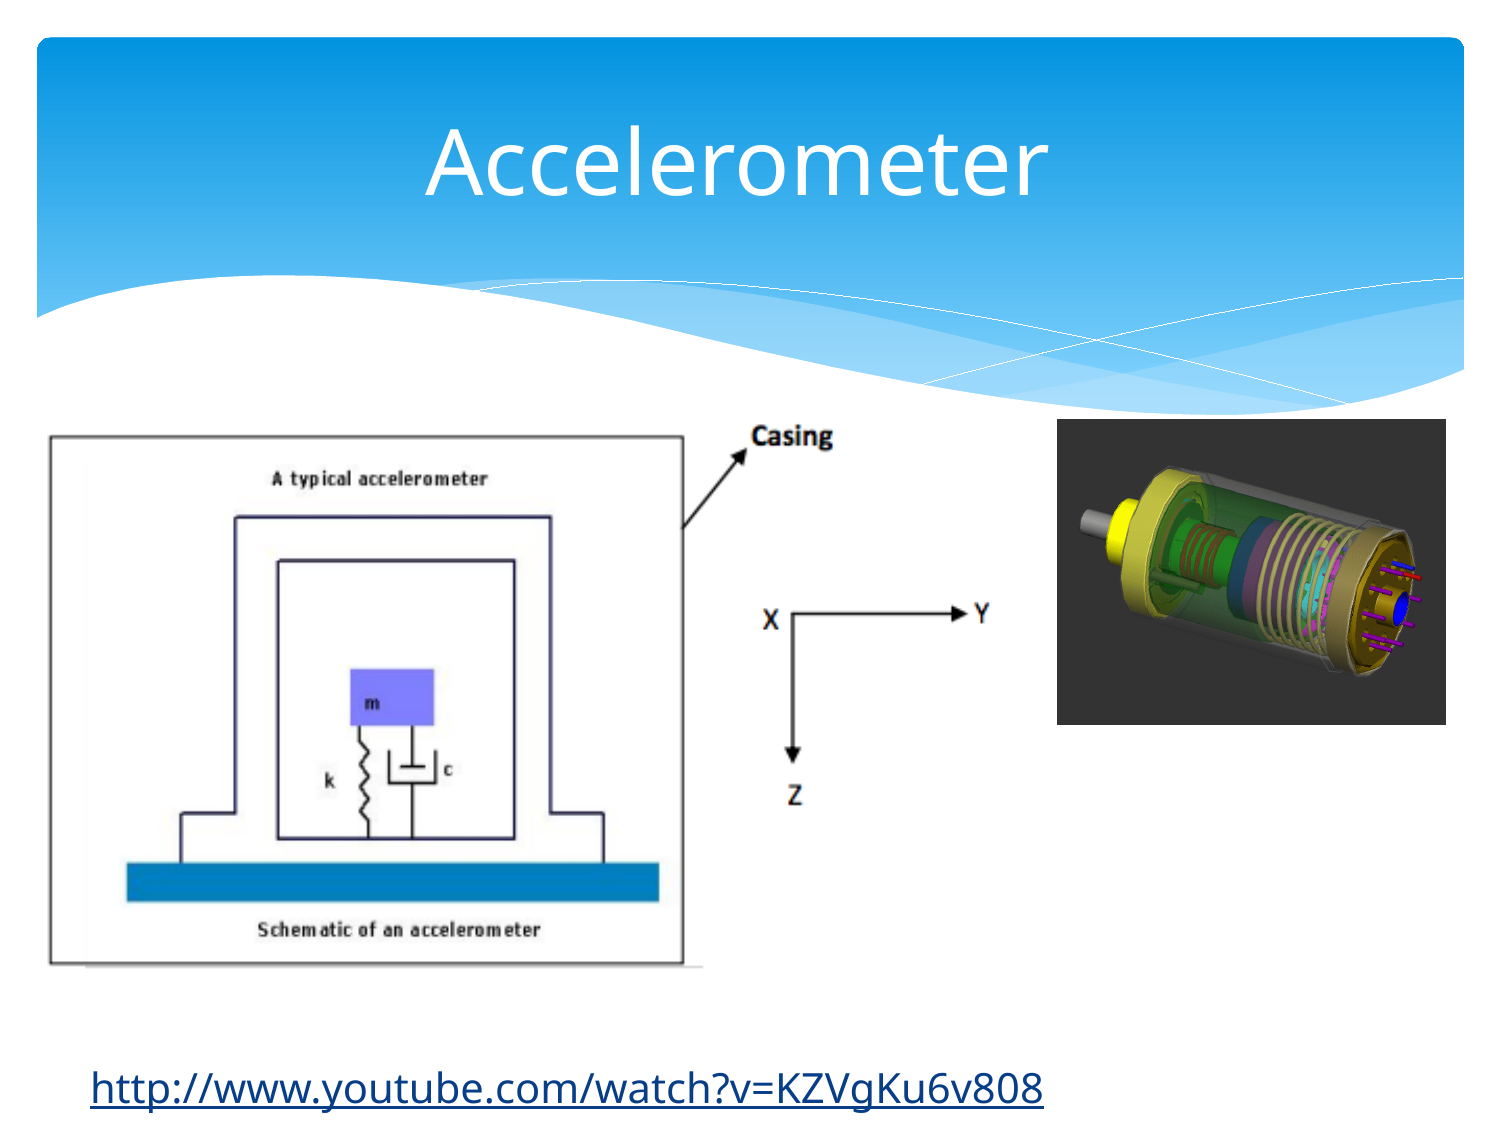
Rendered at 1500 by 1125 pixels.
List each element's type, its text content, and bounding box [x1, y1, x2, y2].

picture [40, 419, 1027, 979]
picture [1057, 419, 1446, 725]
list http://www.youtube.com/watch?v=KZVgKu6v808 [75, 1054, 1291, 1118]
title Accelerometer [75, 55, 1425, 261]
